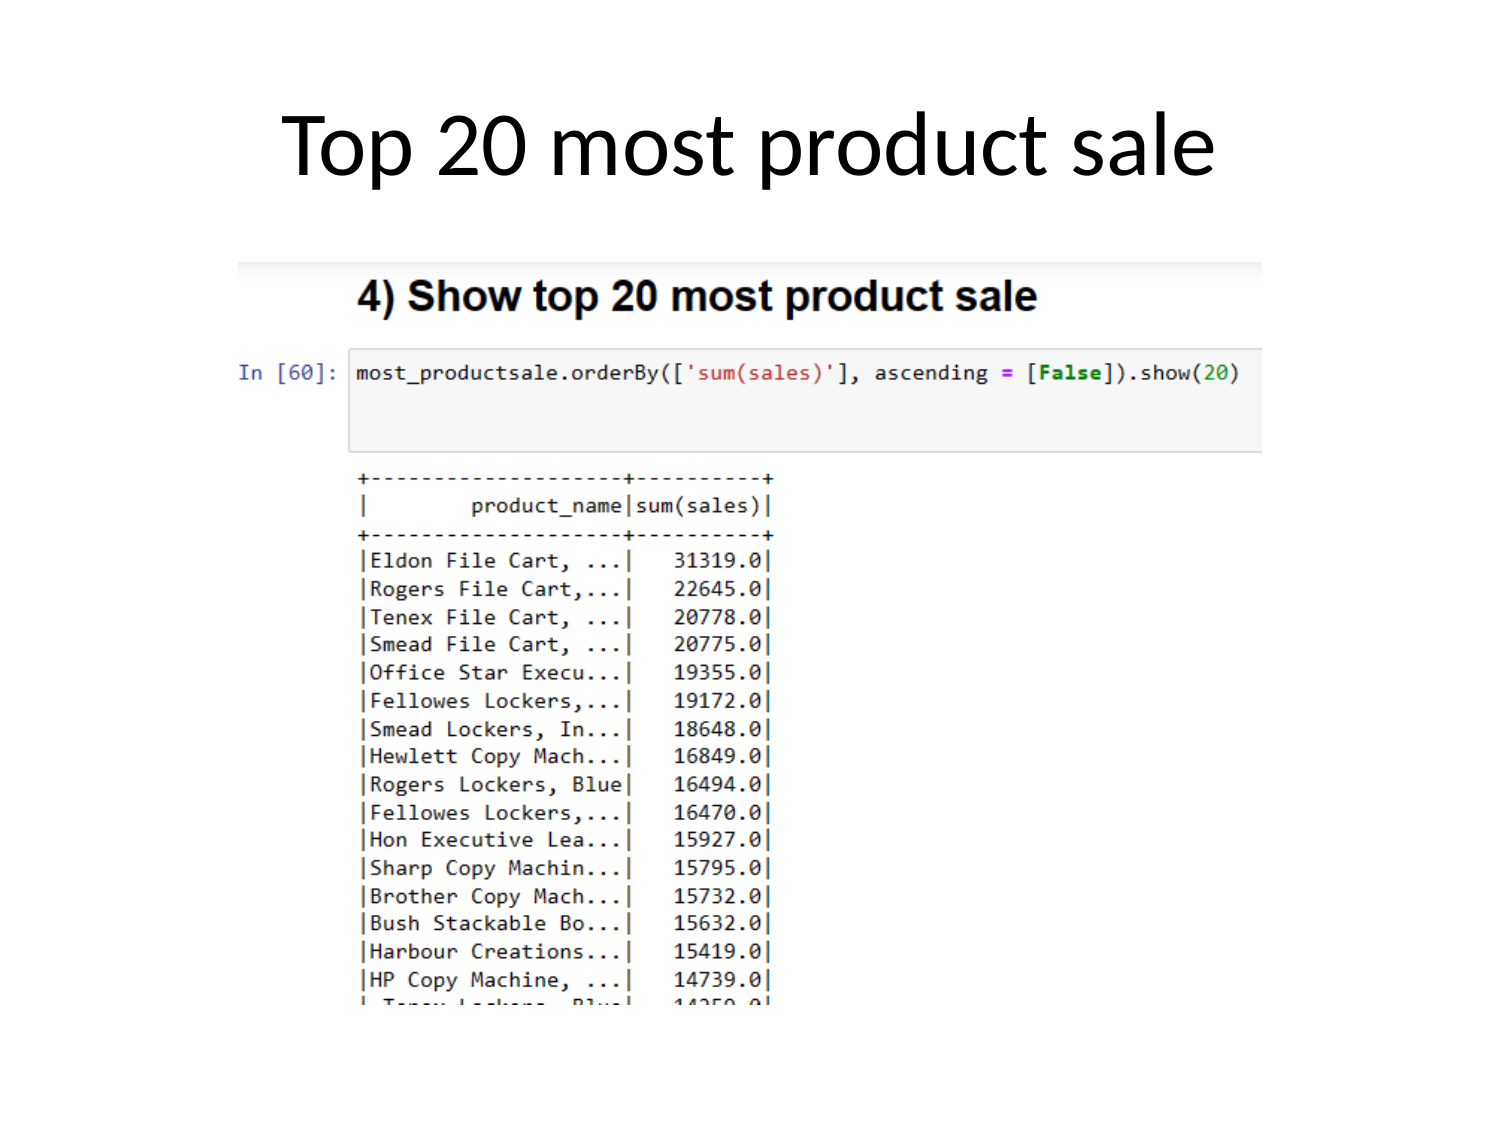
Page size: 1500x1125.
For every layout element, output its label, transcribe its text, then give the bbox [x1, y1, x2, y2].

title Top 20 most product sale [75, 45, 1425, 233]
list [238, 262, 1262, 1006]
